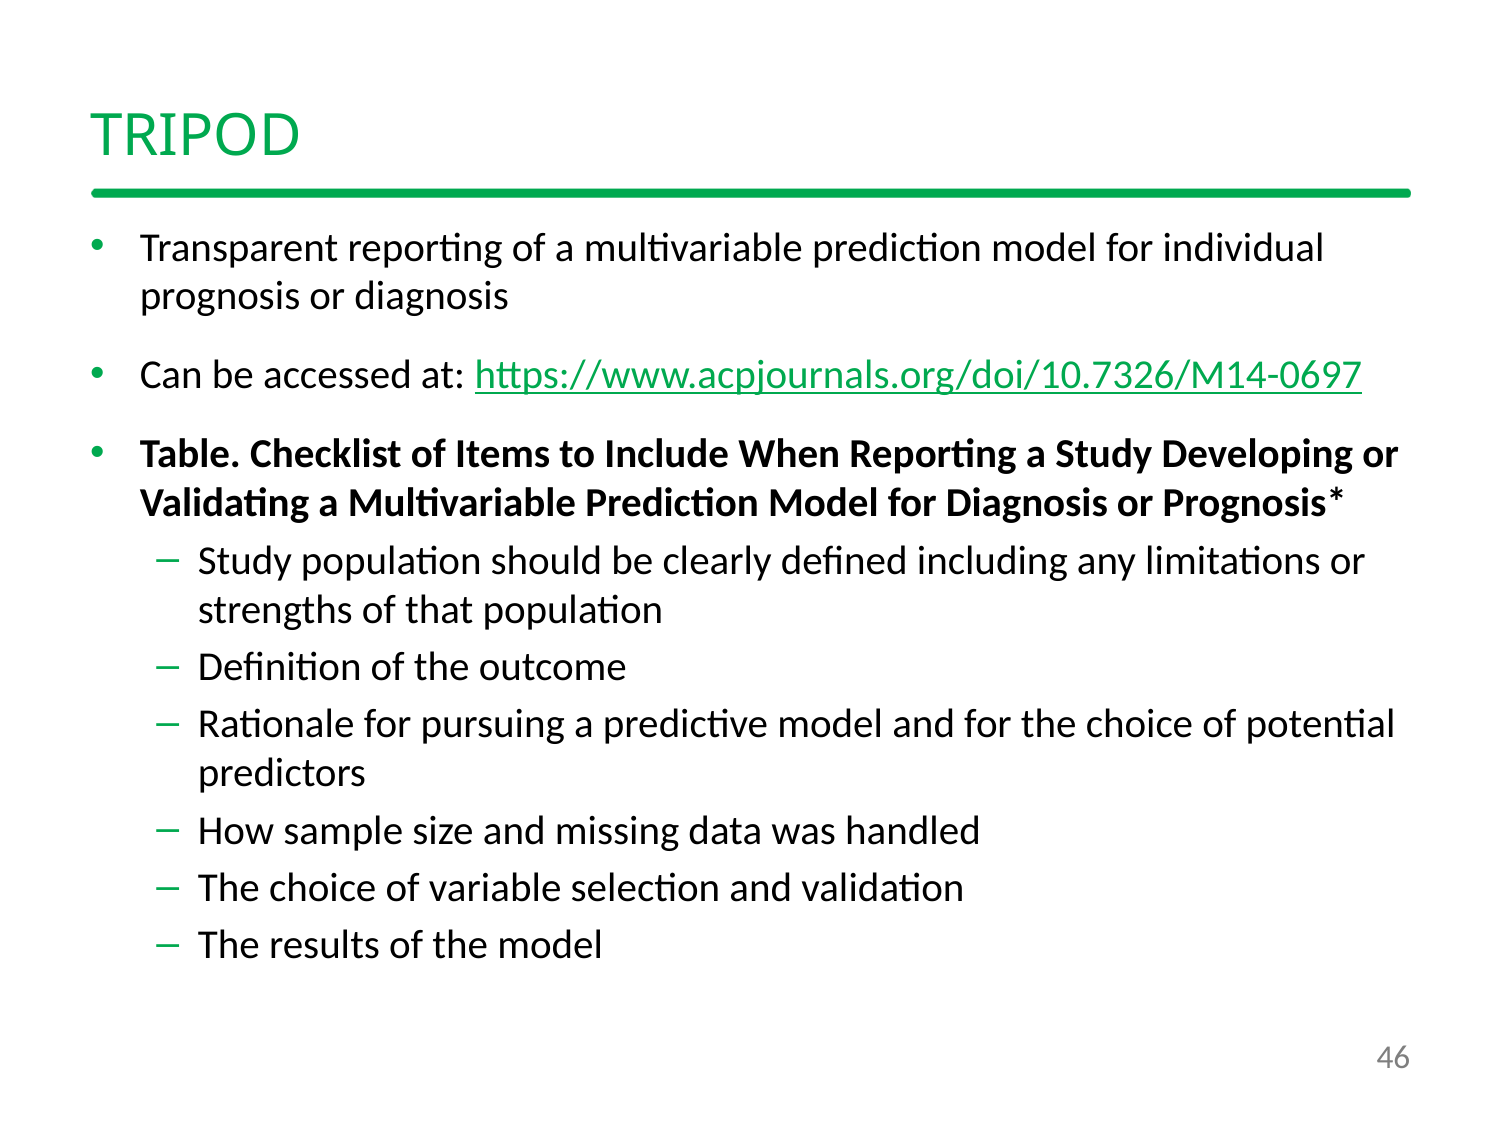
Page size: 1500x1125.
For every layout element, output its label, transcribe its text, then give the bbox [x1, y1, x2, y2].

picture [91, 188, 1411, 198]
title TRIPOD [75, 45, 1425, 175]
list Transparent reporting of a multivariable prediction model for individual prognosis or diagnosis Can be accessed at: https://www.acpjournals.org/doi/10.7326/M14-0697 Table. Checklist of Items to Include When Reporting a Study Developing or Validating a Multivariable Prediction Model for Diagnosis or Prognosis* Study population should be clearly defined including any limitations or strengths of that population Definition of the outcome Rationale for pursuing a predictive model and for the choice of potential predictors How sample size and missing data was handled The choice of variable selection and validation The results of the model [75, 212, 1425, 1025]
